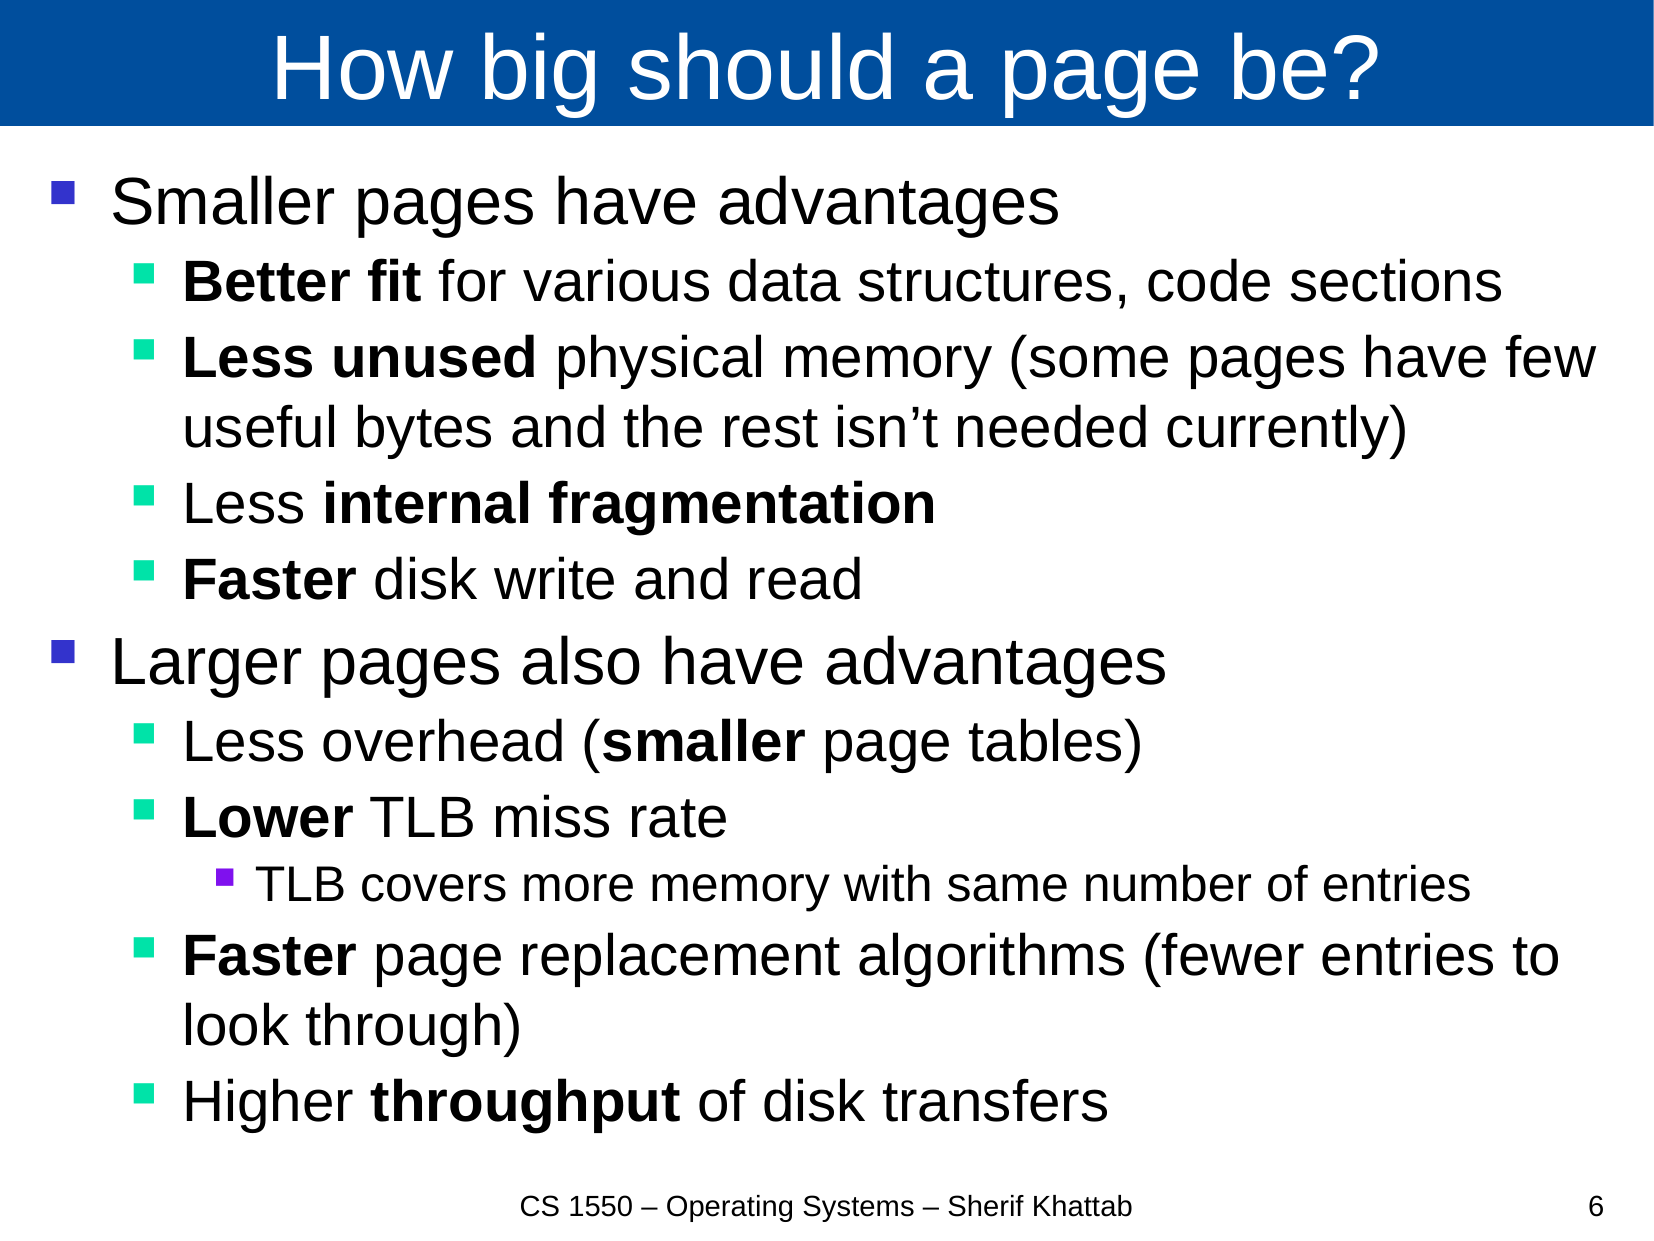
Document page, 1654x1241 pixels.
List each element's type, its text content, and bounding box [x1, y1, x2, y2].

slide_number 6 [1550, 1185, 1620, 1230]
title How big should a page be? [0, 0, 1654, 126]
footer CS 1550 – Operating Systems – Sherif Khattab [337, 1185, 1316, 1230]
list Smaller pages have advantages Better fit for various data structures, code sections Less unused physical memory (some pages have few useful bytes and the rest isn’t needed currently) Less internal fragmentation Faster disk write and read Larger pages also have advantages Less overhead (smaller page tables) Lower TLB miss rate TLB covers more memory with same number of entries Faster page replacement algorithms (fewer entries to look through) Higher throughput of disk transfers [33, 150, 1620, 1158]
